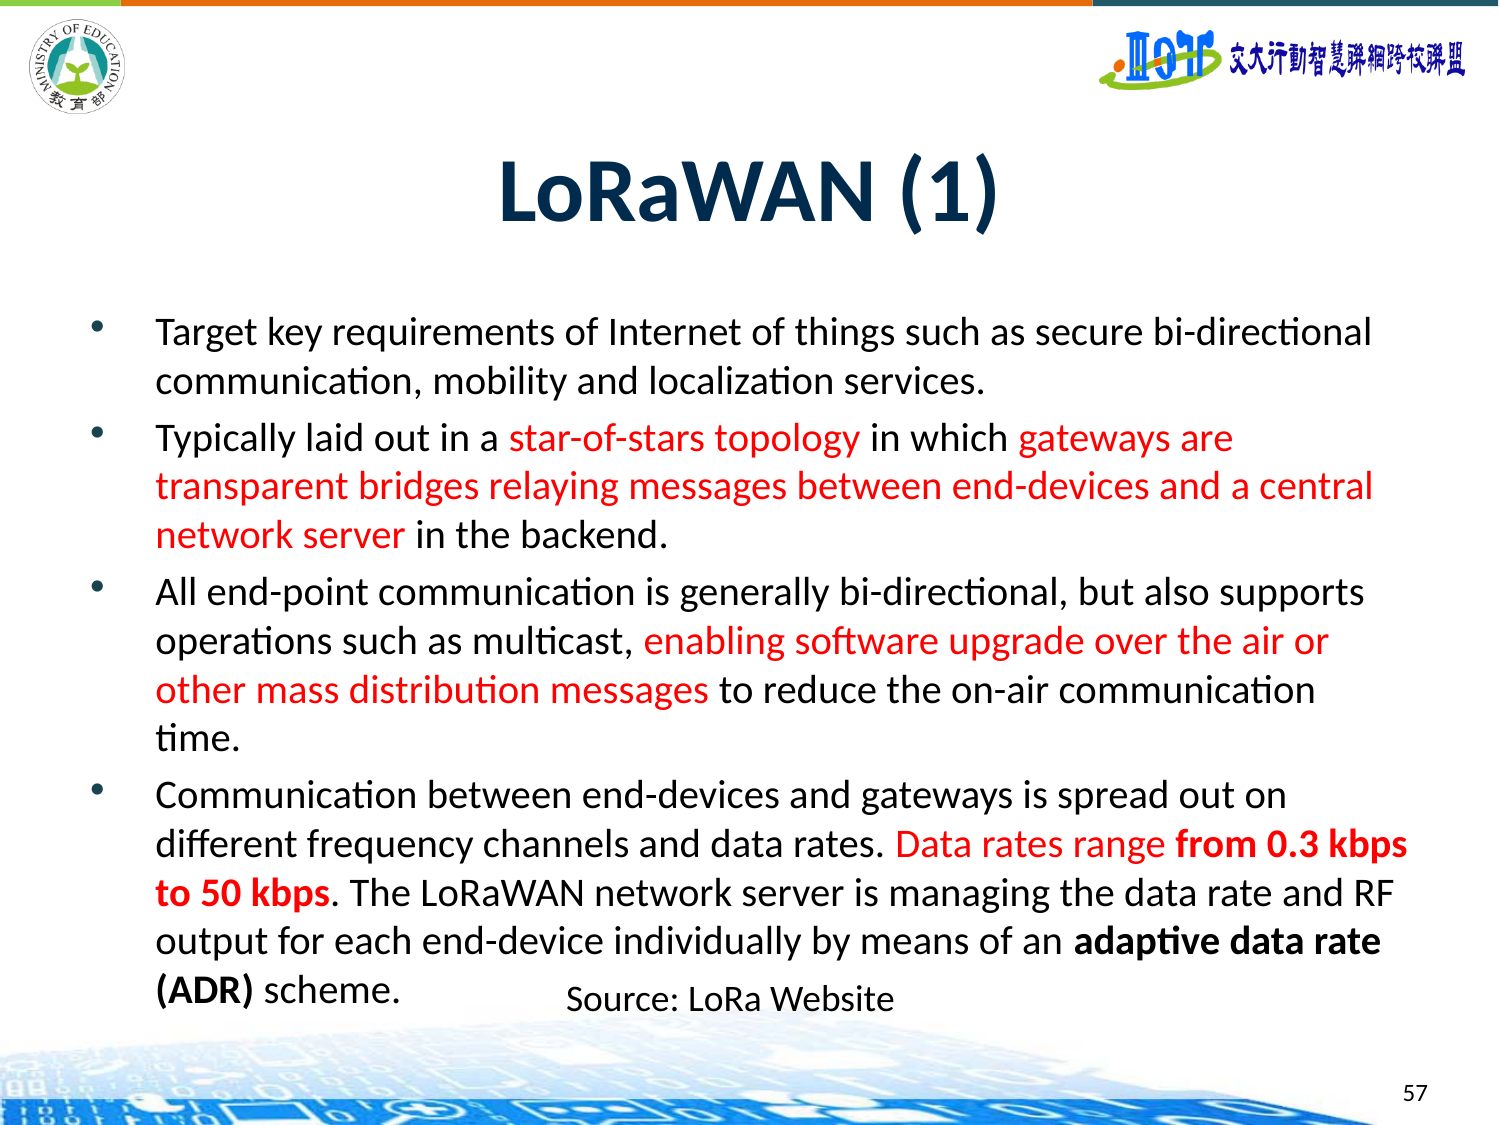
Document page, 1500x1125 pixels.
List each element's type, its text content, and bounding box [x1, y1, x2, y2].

picture [1099, 30, 1465, 90]
picture [29, 19, 125, 114]
title LoRaWAN (1) [75, 101, 1425, 268]
picture [0, 987, 1377, 1125]
text_box Source: LoRa Website [551, 966, 911, 1027]
list Target key requirements of Internet of things such as secure bi-directional communication, mobility and localization services. Typically laid out in a star-of-stars topology in which gateways are transparent bridges relaying messages between end-devices and a central network server in the backend. All end-point communication is generally bi-directional, but also supports operations such as multicast, enabling software upgrade over the air or other mass distribution messages to reduce the on-air communication time. Communication between end-devices and gateways is spread out on different frequency channels and data rates. Data rates range from 0.3 kbps to 50 kbps. The LoRaWAN network server is managing the data rate and RF output for each end-device individually by means of an adaptive data rate (ADR) scheme. [75, 297, 1425, 1024]
slide_number 57 [1387, 1069, 1484, 1125]
